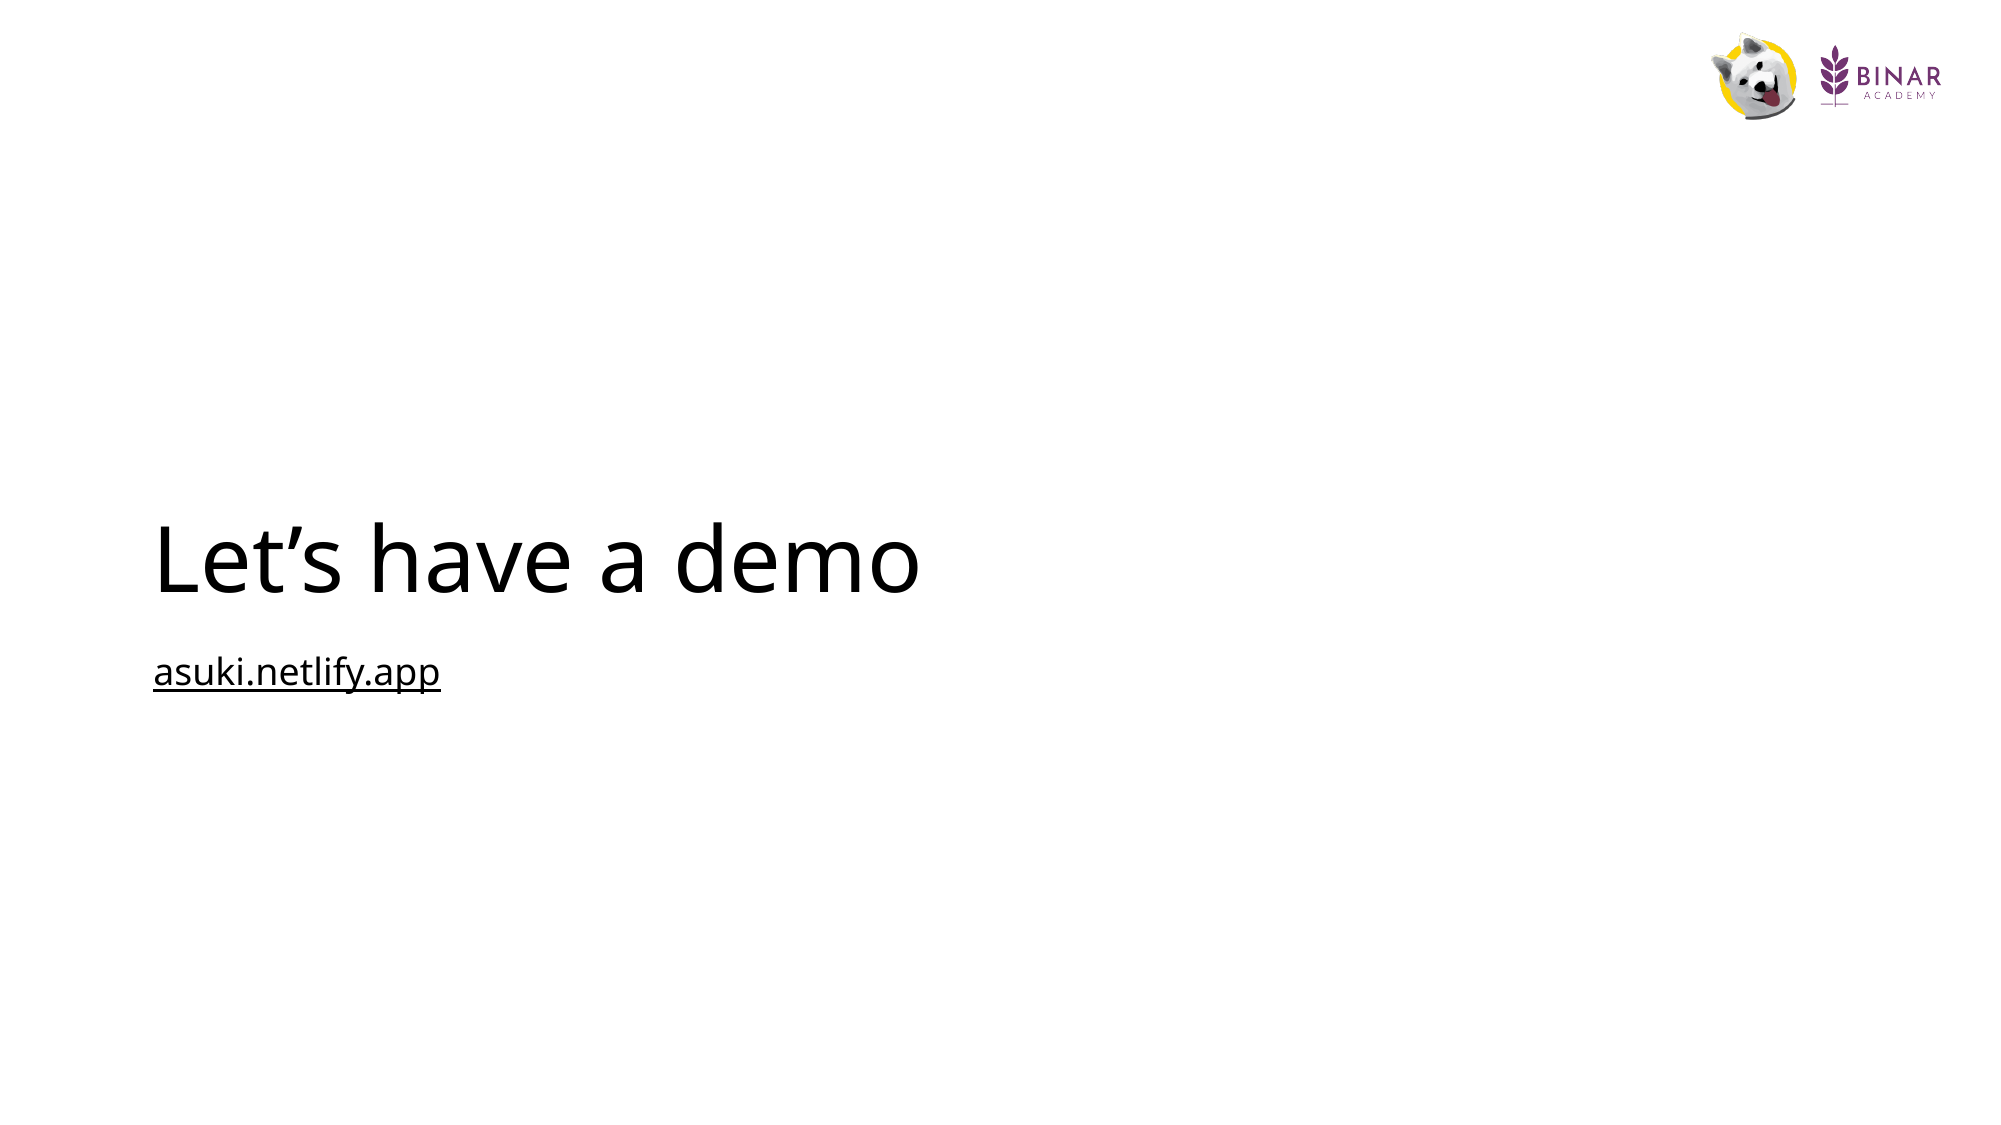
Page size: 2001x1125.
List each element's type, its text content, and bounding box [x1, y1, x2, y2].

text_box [1709, 31, 1964, 121]
text_box asuki.netlify.app [138, 640, 456, 707]
title Let’s have a demo [137, 453, 1863, 672]
